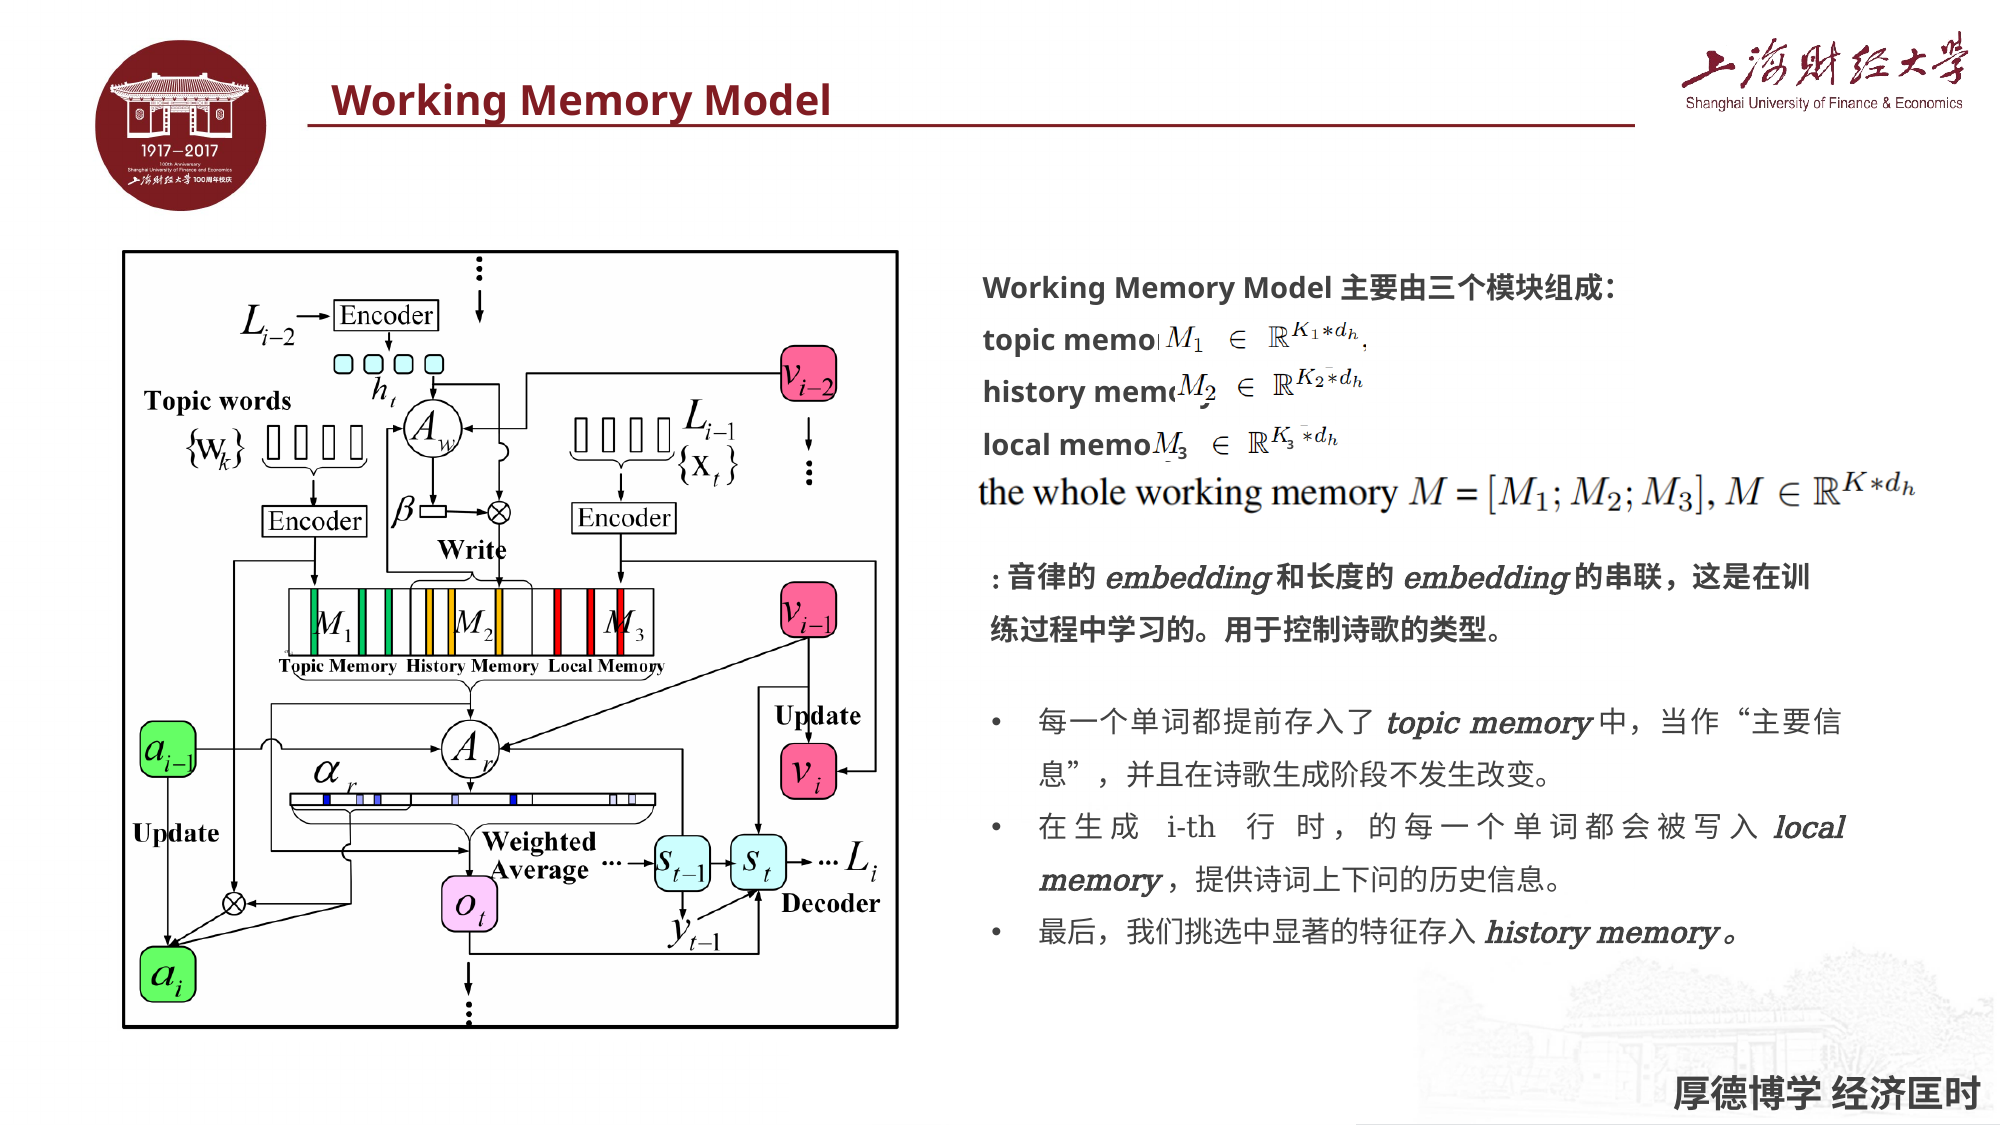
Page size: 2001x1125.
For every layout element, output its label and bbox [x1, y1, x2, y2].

text_box [1150, 422, 1341, 470]
picture [976, 470, 1926, 518]
picture [1159, 322, 1366, 359]
picture [0, 0, 1635, 1125]
text_box [790, 31, 2000, 1125]
picture [1175, 367, 1366, 403]
